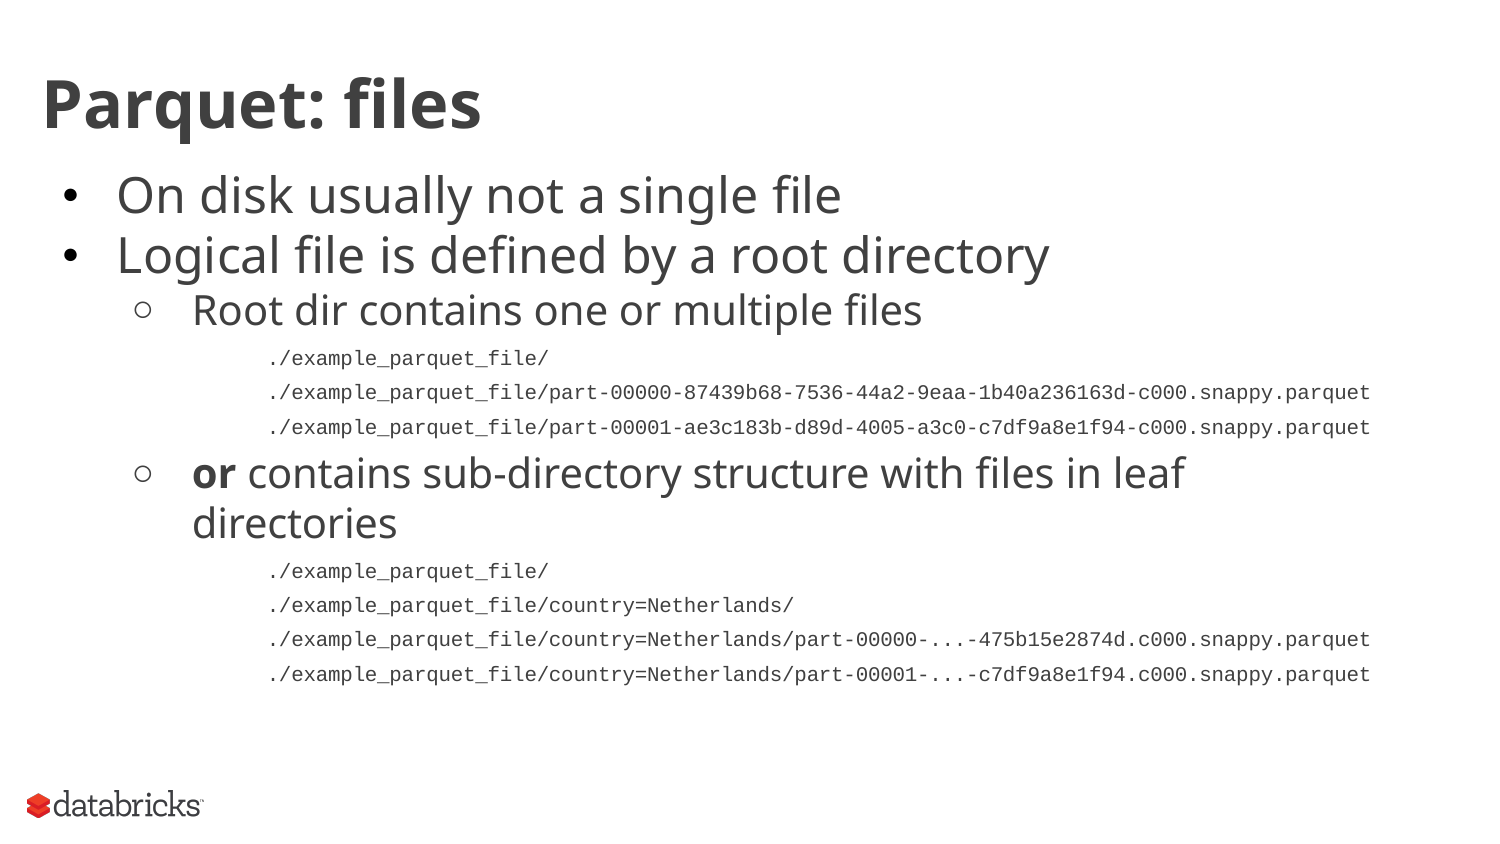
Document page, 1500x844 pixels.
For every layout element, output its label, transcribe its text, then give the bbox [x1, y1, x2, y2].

title Parquet: files [39, 59, 1130, 203]
text_box On disk usually not a single file Logical file is defined by a root directory Root dir contains one or multiple files ./example_parquet_file/ ./example_parquet_file/part-00000-87439b68-7536-44a2-9eaa-1b40a236163d-c000.snappy.parquet ./example_parquet_file/part-00001-ae3c183b-d89d-4005-a3c0-c7df9a8e1f94-c000.snappy.parquet or contains sub-directory structure with files in leaf directories ./example_parquet_file/ ./example_parquet_file/country=Netherlands/ ./example_parquet_file/country=Netherlands/part-00000-...-475b15e2874d.c000.snappy.parquet ./example_parquet_file/country=Netherlands/part-00001-...-c7df9a8e1f94.c000.snappy.parquet [59, 161, 1395, 686]
picture [27, 790, 204, 818]
